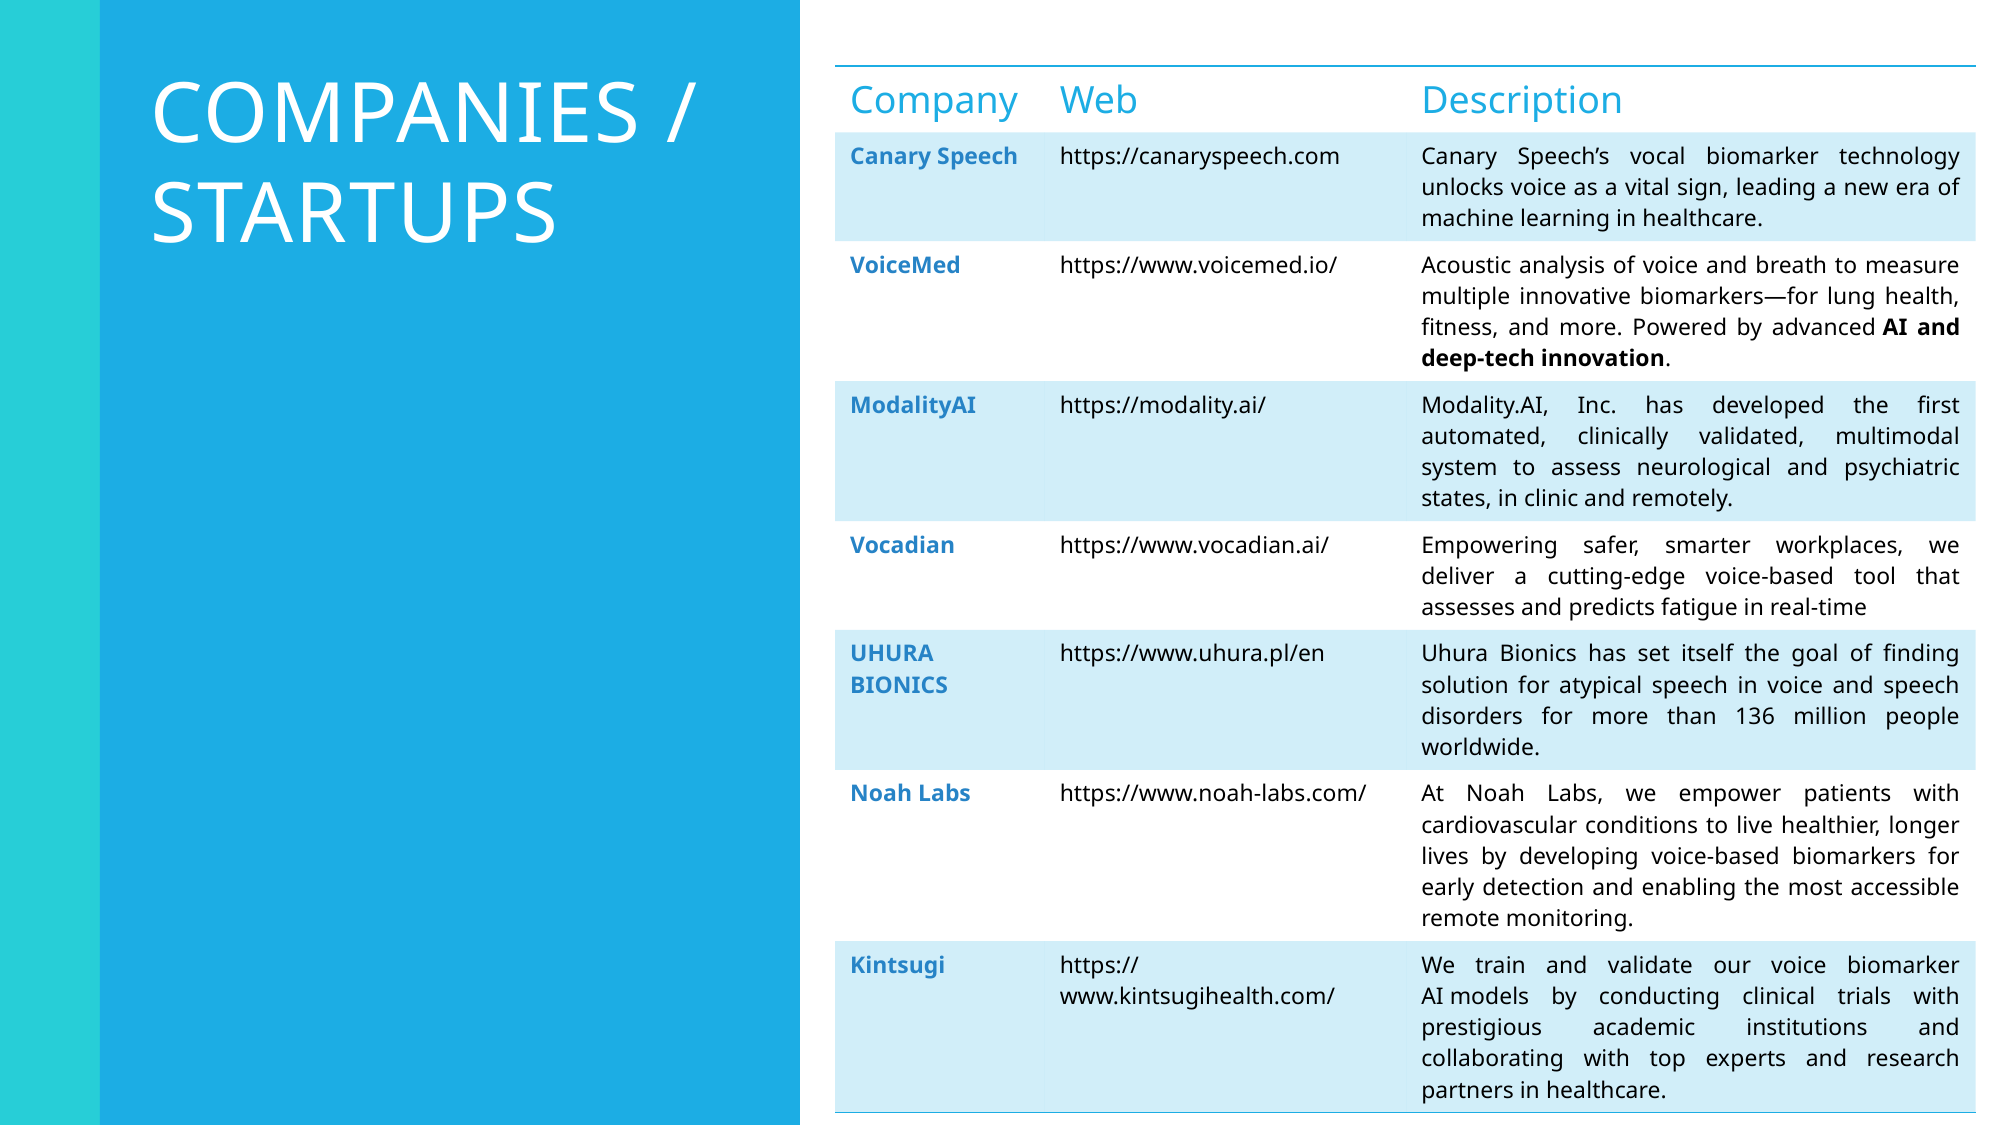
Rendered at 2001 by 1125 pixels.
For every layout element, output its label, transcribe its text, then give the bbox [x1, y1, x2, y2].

table_cell Uhura Bionics has set itself the goal of finding solution for atypical speech in voice and speech disorders for more than 136 million people worldwide. [1406, 630, 1976, 770]
table_cell We train and validate our voice biomarker AI models by conducting clinical trials with prestigious academic institutions and collaborating with top experts and research partners in healthcare. [1406, 941, 1976, 1112]
table_cell https://www.uhura.pl/en [1045, 630, 1406, 770]
slide_number 13 [1777, 1061, 1938, 1107]
table_cell https://www.kintsugihealth.com/ [1045, 941, 1406, 1112]
table_cell https://www.noah-labs.com/ [1045, 770, 1406, 941]
table_cell Modality.AI, Inc. has developed the first automated, clinically validated, multimodal system to assess neurological and psychiatric states, in clinic and remotely. [1406, 381, 1976, 521]
table_cell Noah Labs [835, 770, 1045, 941]
table_cell https://www.vocadian.ai/ [1045, 521, 1406, 630]
table_header Company [835, 67, 1045, 132]
table_cell Canary Speech [835, 132, 1045, 241]
title Companies / Startups [99, 0, 800, 1125]
table_cell ModalityAI [835, 381, 1045, 521]
table_cell UHURA BIONICS [835, 630, 1045, 770]
table_cell https://canaryspeech.com [1045, 132, 1406, 241]
table_cell At Noah Labs, we empower patients with cardiovascular conditions to live healthier, longer lives by developing voice-based biomarkers for early detection and enabling the most accessible remote monitoring. [1406, 770, 1976, 941]
table_cell https://modality.ai/ [1045, 381, 1406, 521]
table_cell Canary Speech’s vocal biomarker technology unlocks voice as a vital sign, leading a new era of machine learning in healthcare. [1406, 132, 1976, 241]
table_cell Acoustic analysis of voice and breath to measure multiple innovative biomarkers—for lung health, fitness, and more. Powered by advanced AI and deep-tech innovation. [1406, 241, 1976, 381]
table_cell Kintsugi [835, 941, 1045, 1112]
table_cell https://www.voicemed.io/ [1045, 241, 1406, 381]
table_cell Vocadian [835, 521, 1045, 630]
table_header Description [1406, 67, 1976, 132]
table_header Web [1045, 67, 1406, 132]
table_cell VoiceMed [835, 241, 1045, 381]
table_cell Empowering safer, smarter workplaces, we deliver a cutting-edge voice-based tool that assesses and predicts fatigue in real-time [1406, 521, 1976, 630]
